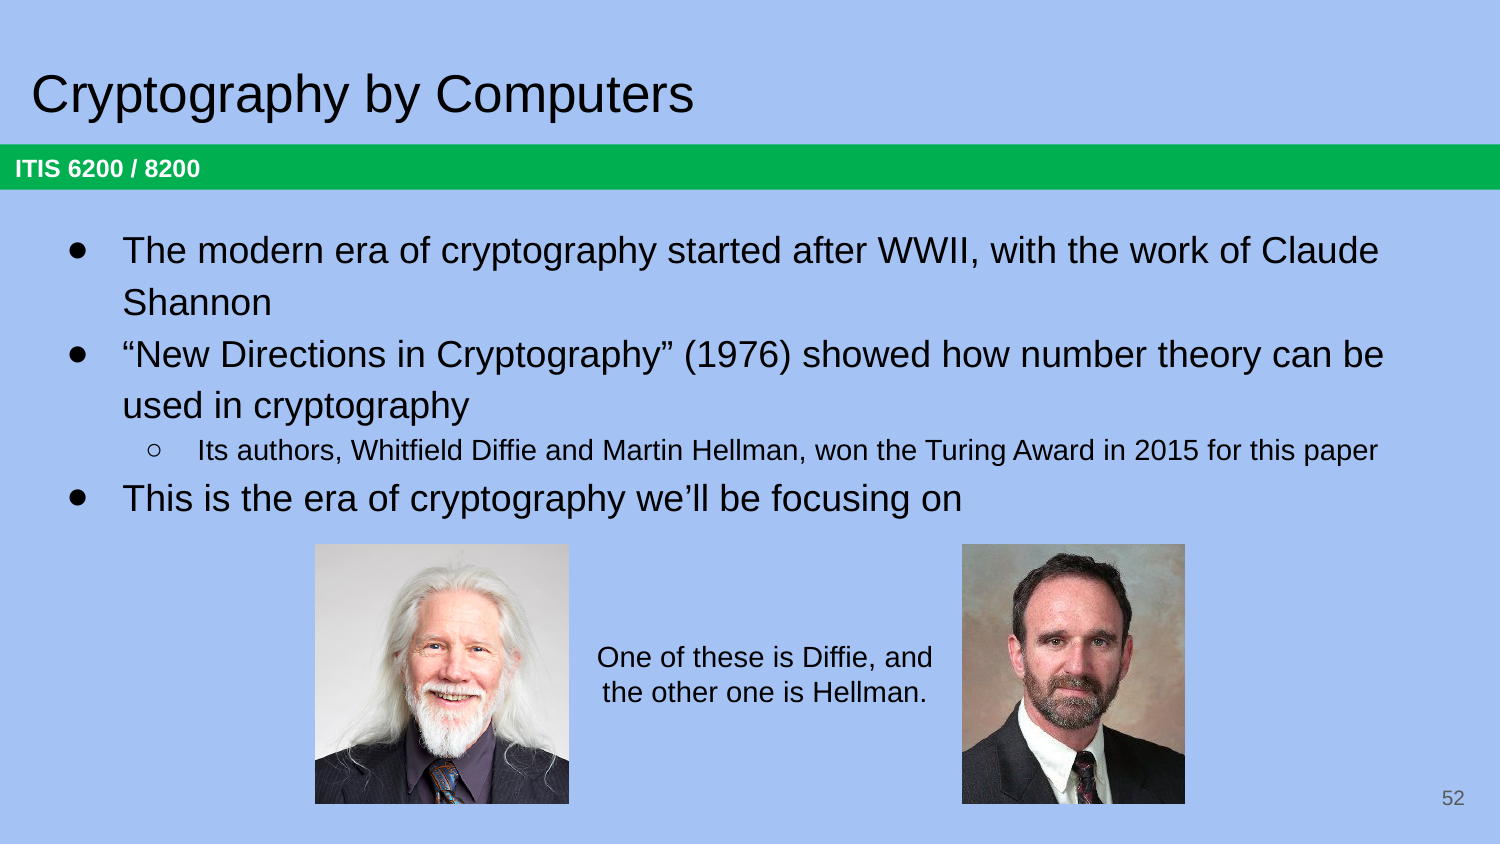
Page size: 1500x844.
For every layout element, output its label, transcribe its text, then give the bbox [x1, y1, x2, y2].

picture [314, 543, 569, 804]
title Cryptography by Computers [16, 44, 1415, 139]
text_box One of these is Diffie, and the other one is Hellman. [578, 623, 953, 724]
slide_number 52 [1389, 764, 1480, 830]
picture [962, 543, 1186, 804]
list The modern era of cryptography started after WWII, with the work of Claude Shannon “New Directions in Cryptography” (1976) showed how number theory can be used in cryptography Its authors, Whitfield Diffie and Martin Hellman, won the Turing Award in 2015 for this paper This is the era of cryptography we’ll be focusing on [32, 204, 1431, 544]
